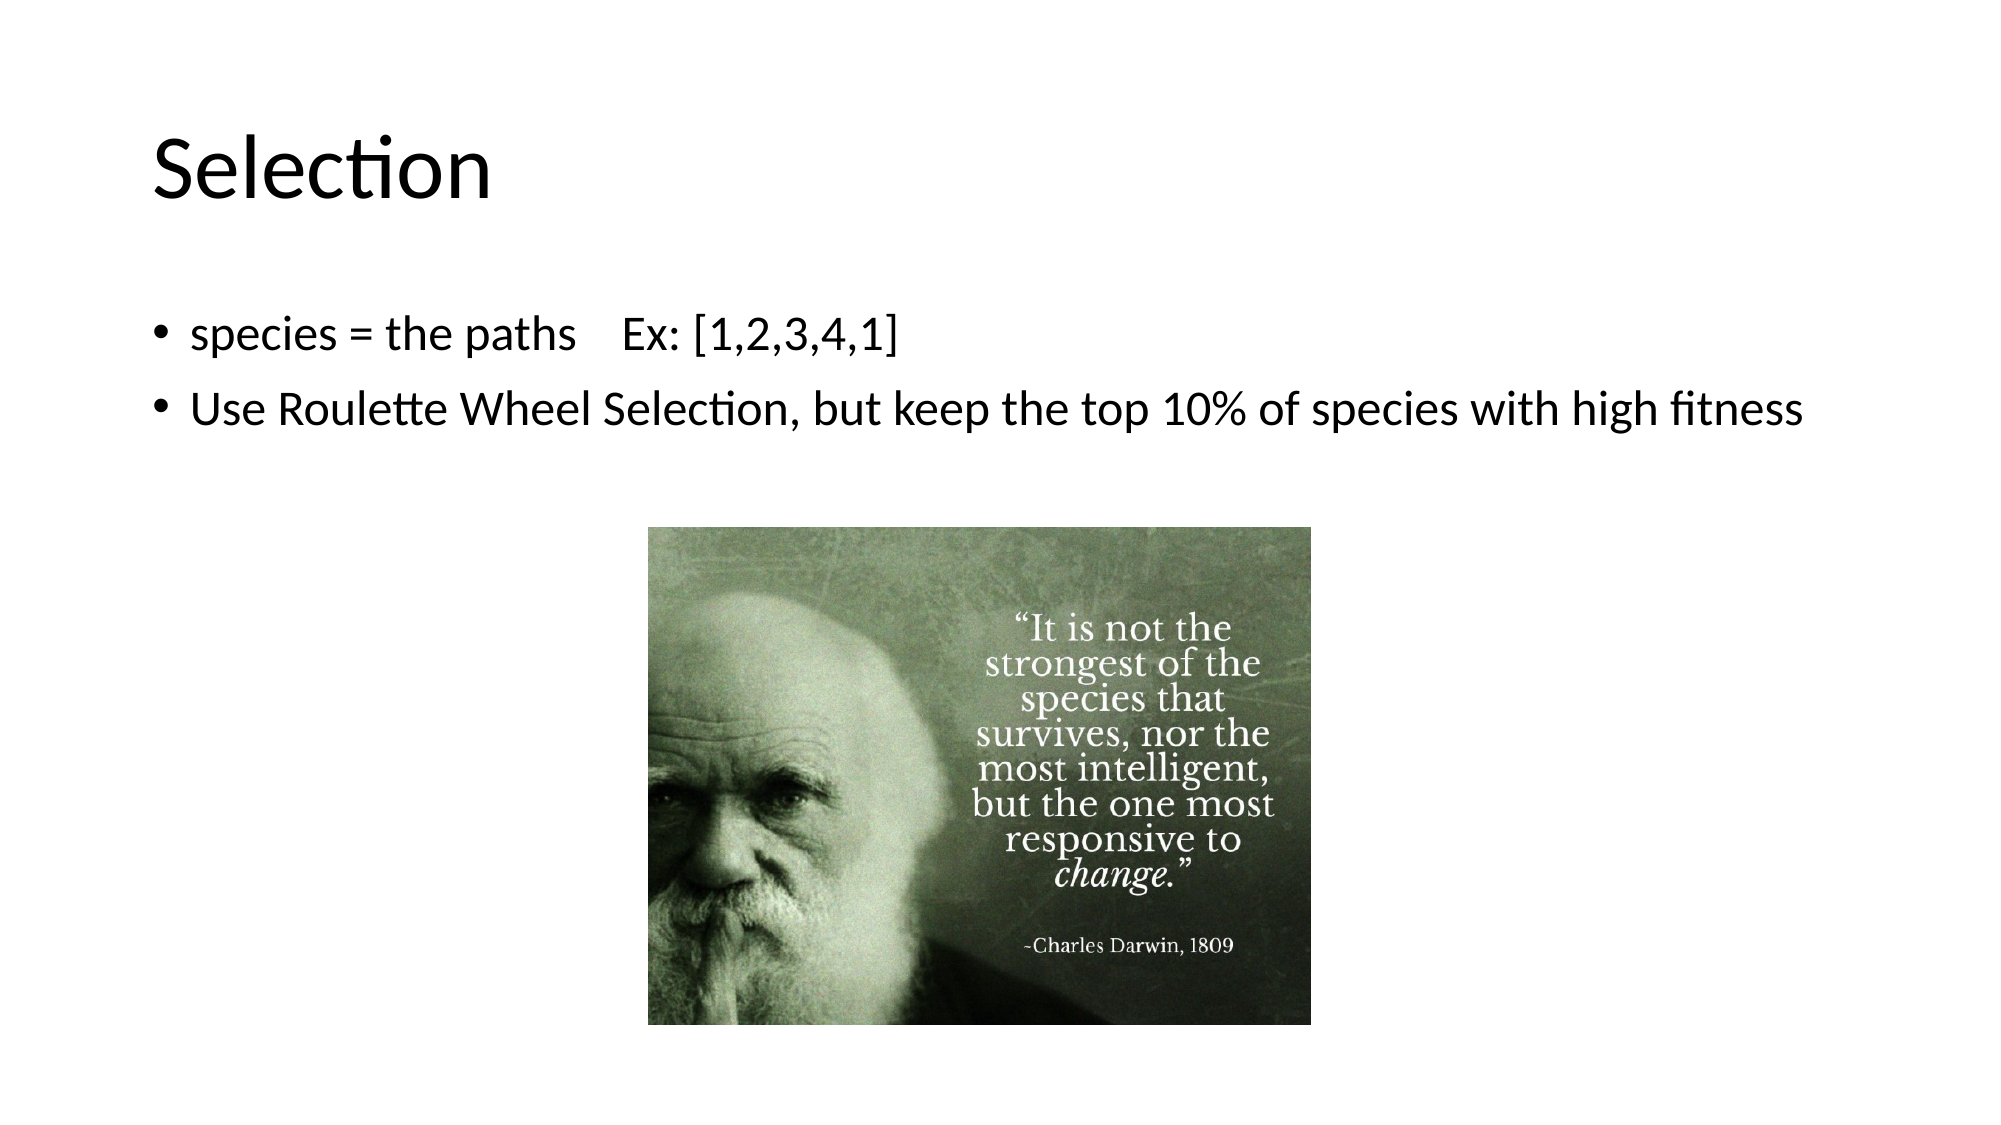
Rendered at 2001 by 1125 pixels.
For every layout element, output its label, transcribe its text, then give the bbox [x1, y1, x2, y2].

list species = the paths Ex: [1,2,3,4,1] Use Roulette Wheel Selection, but keep the top 10% of species with high fitness [137, 299, 1863, 1014]
title Selection [137, 59, 1863, 278]
picture [648, 527, 1311, 1025]
